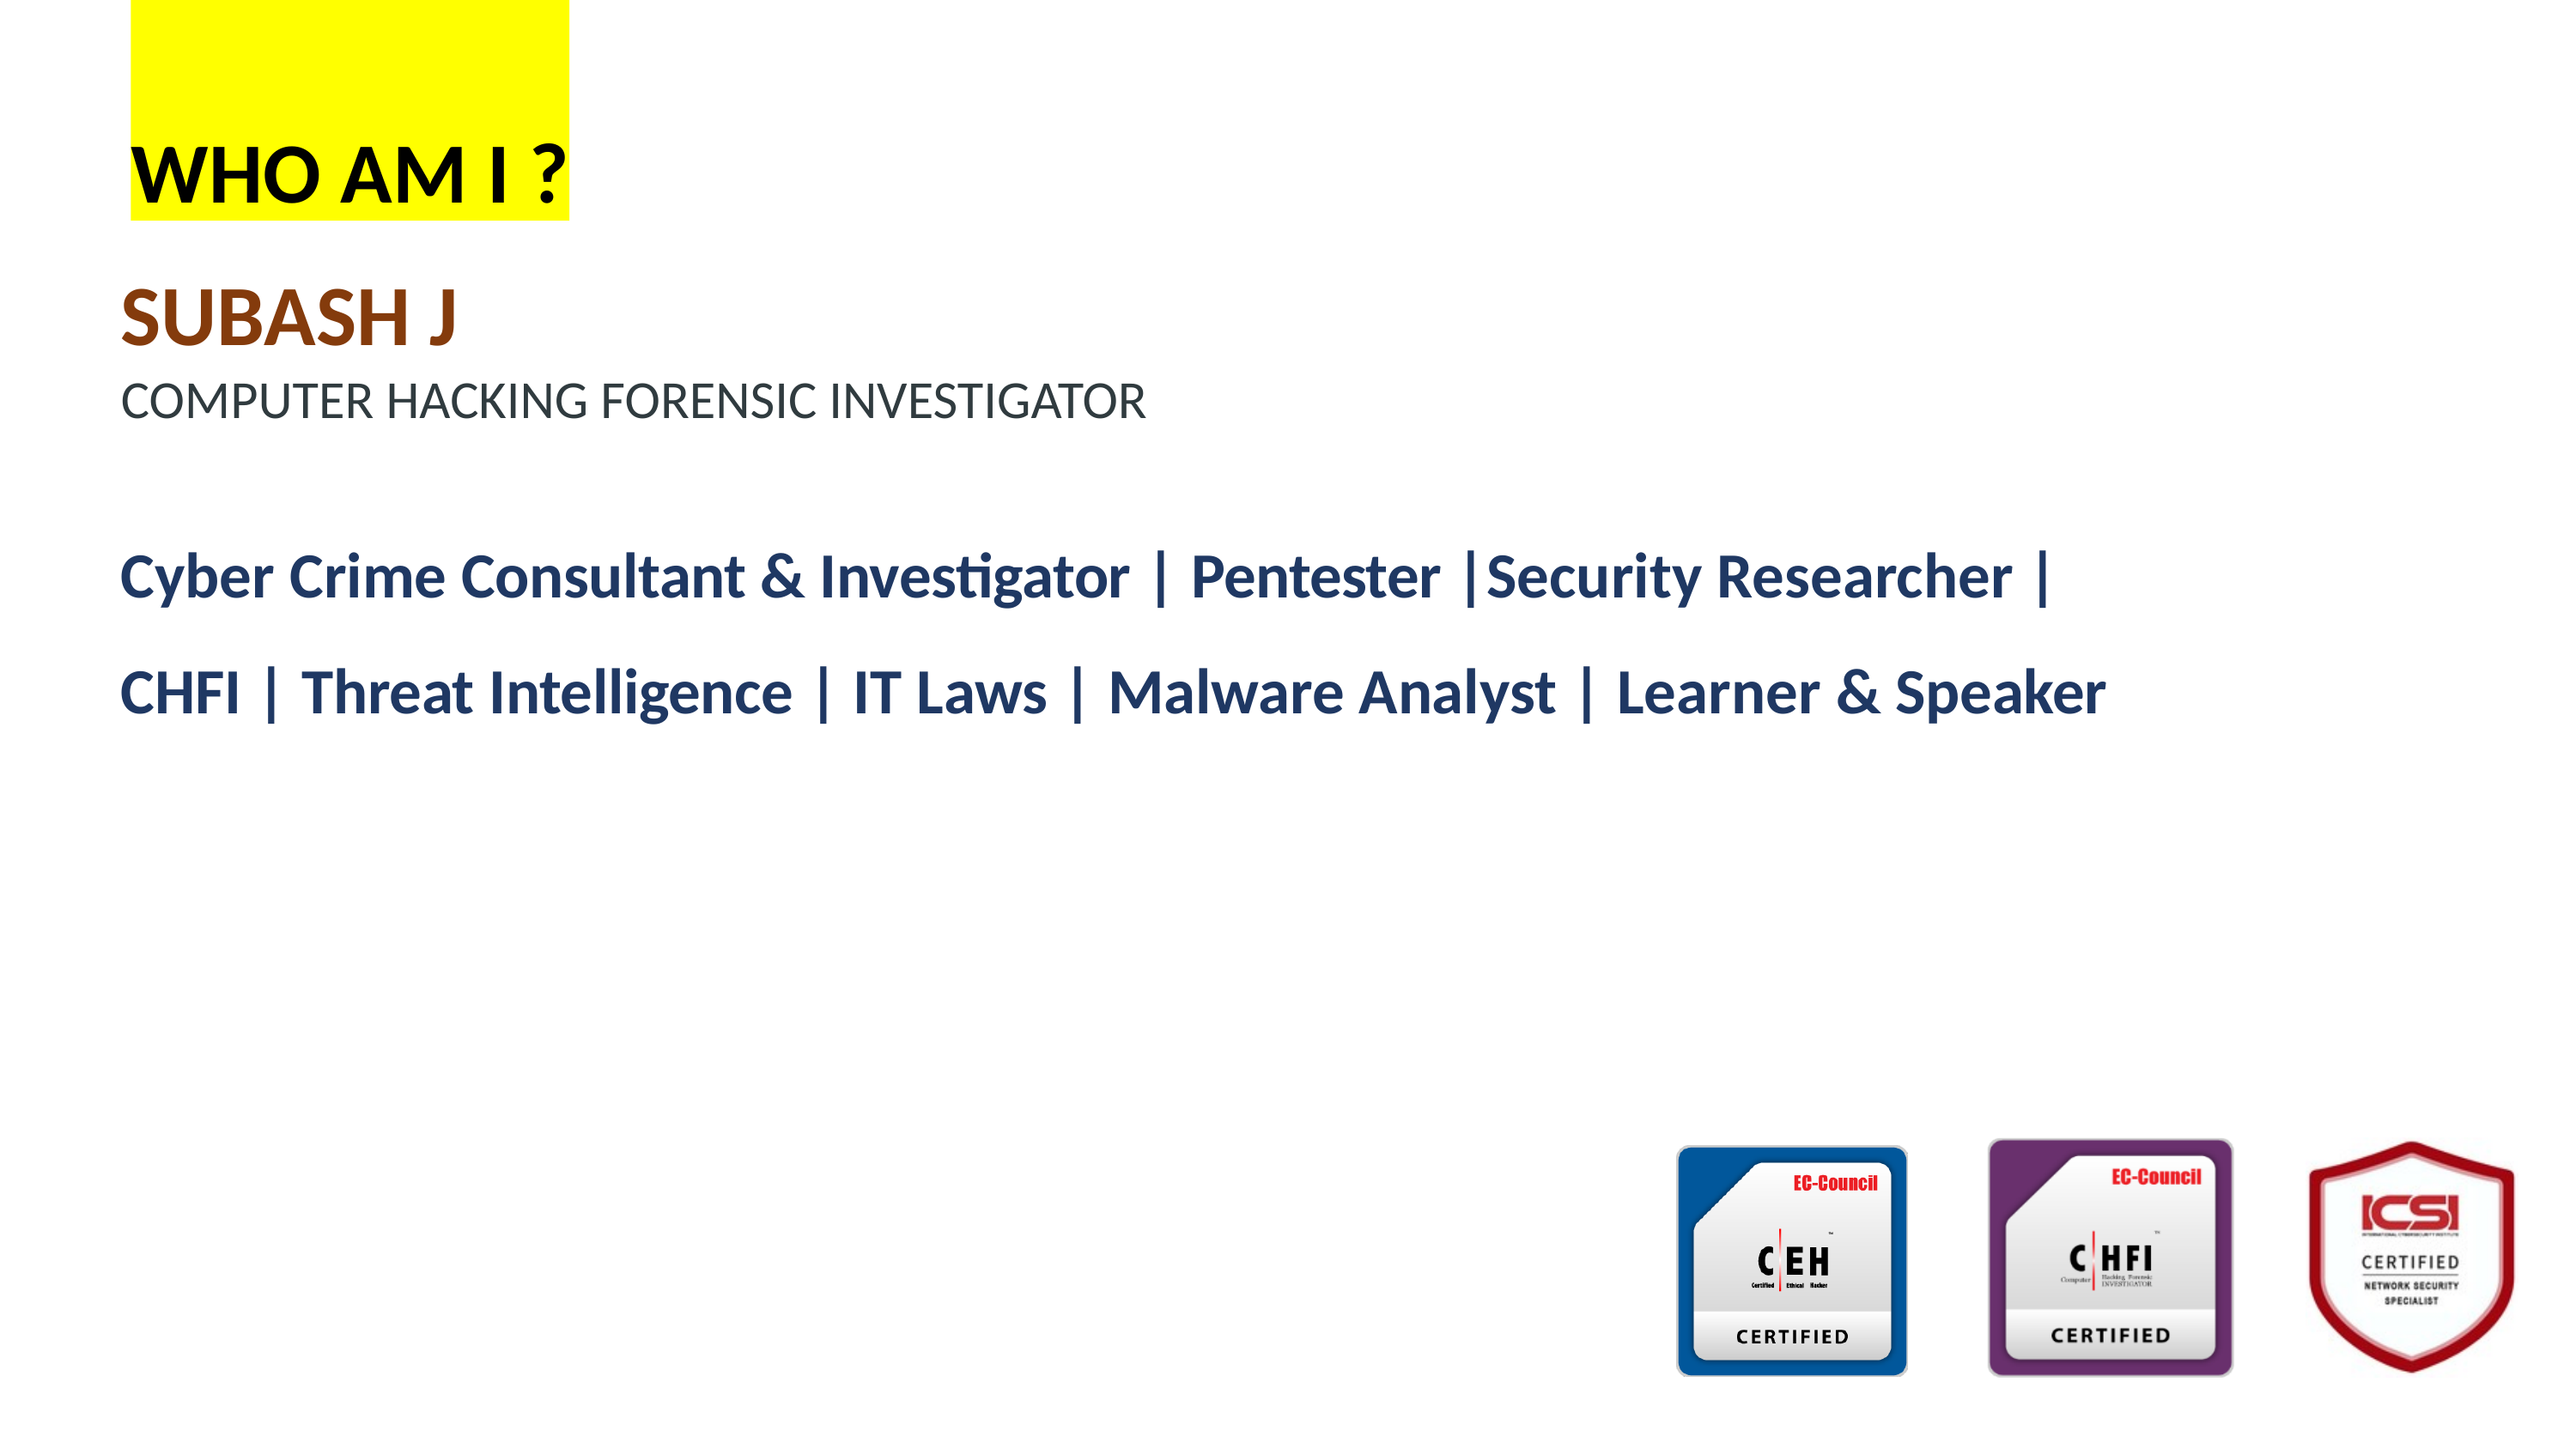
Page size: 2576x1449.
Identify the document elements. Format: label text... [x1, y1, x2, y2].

picture [1987, 1137, 2234, 1378]
title WHO AM I ? [131, 0, 570, 221]
picture [2305, 1137, 2518, 1378]
picture [1668, 1137, 1916, 1385]
text_box SUBASH J COMPUTER HACKING FORENSIC INVESTIGATOR Cyber Crime Consultant & Investigator | Pentester |Security Researcher | CHFI | Threat Intelligence | IT Laws | Malware Analyst | Learner & Speaker [118, 257, 2162, 727]
